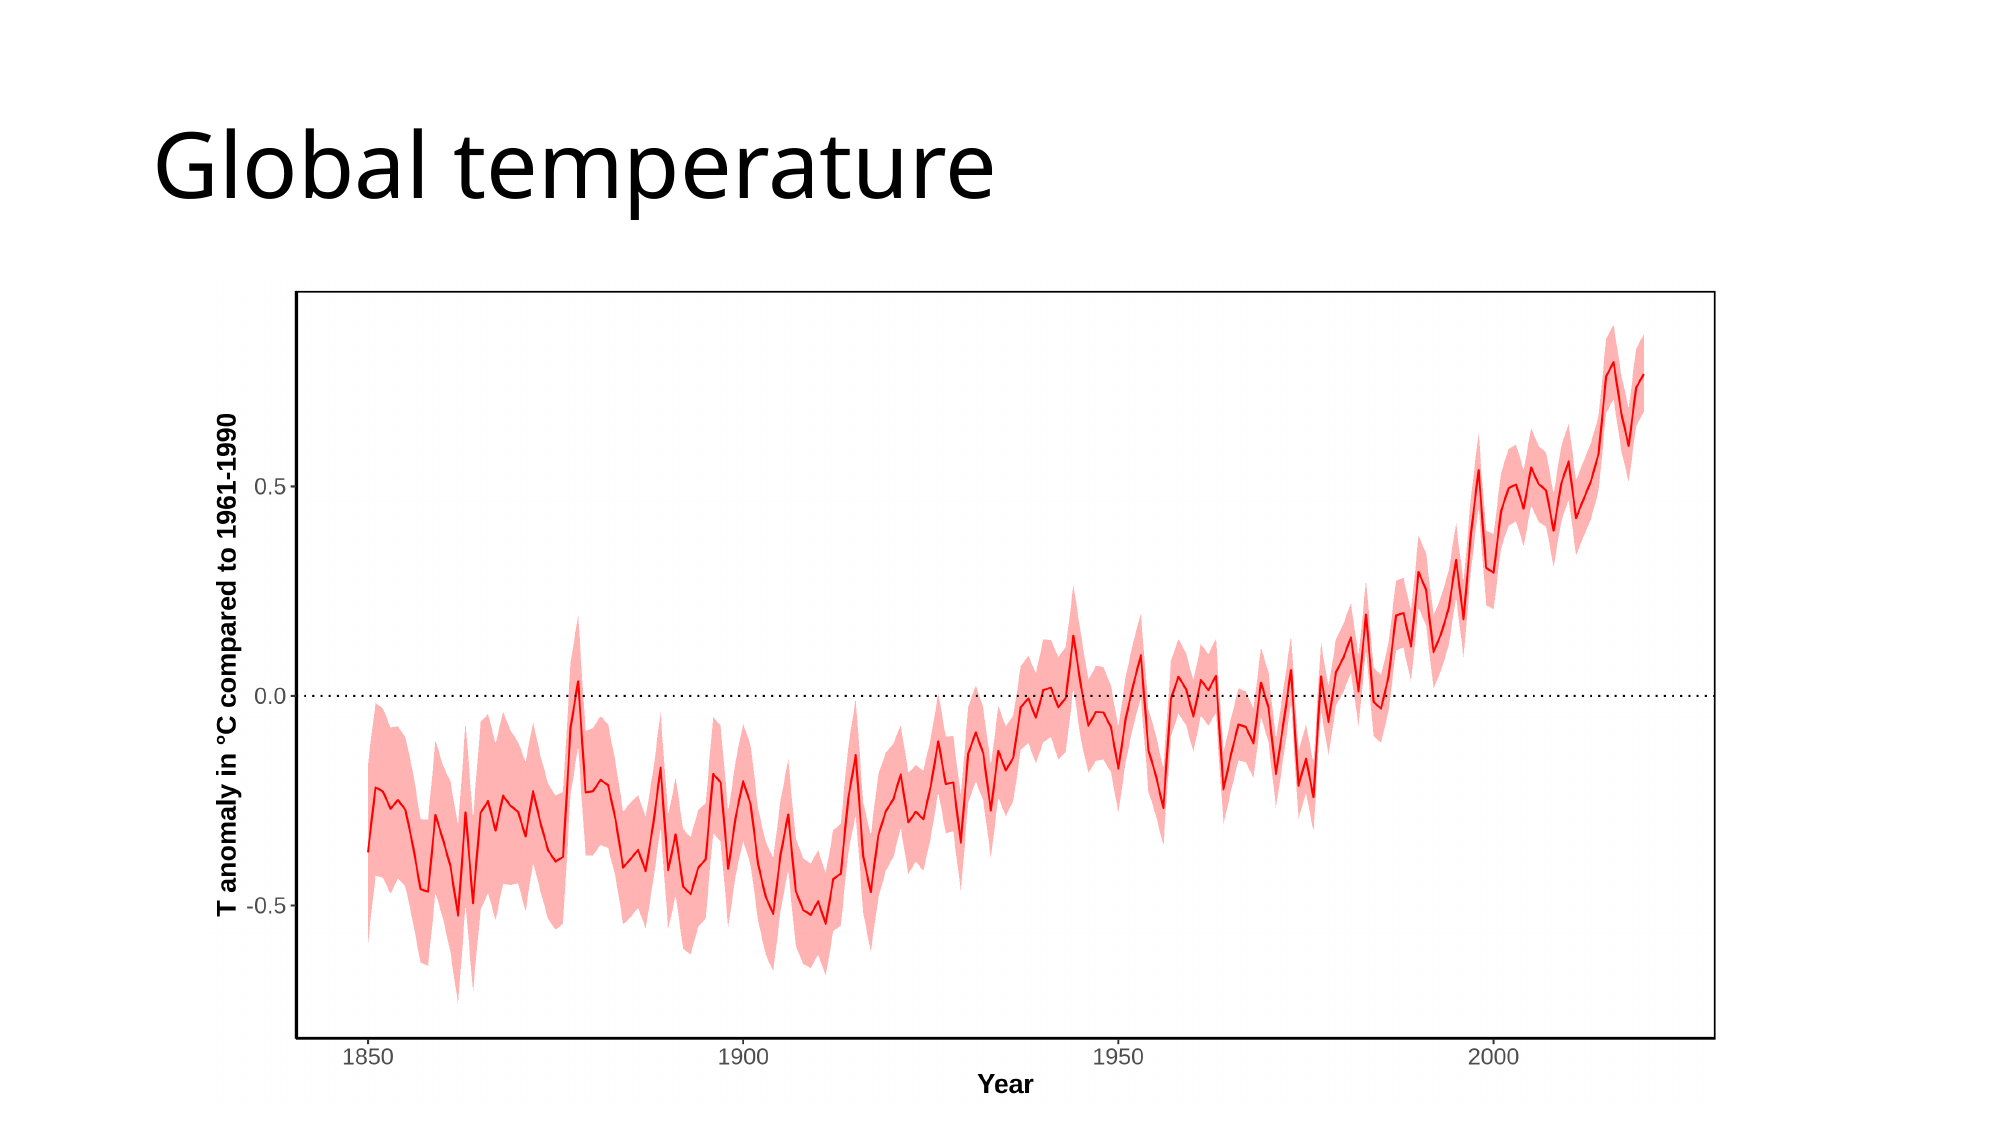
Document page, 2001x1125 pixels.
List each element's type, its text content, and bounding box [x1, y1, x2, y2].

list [206, 280, 1726, 1109]
title Global temperature [137, 59, 1863, 278]
